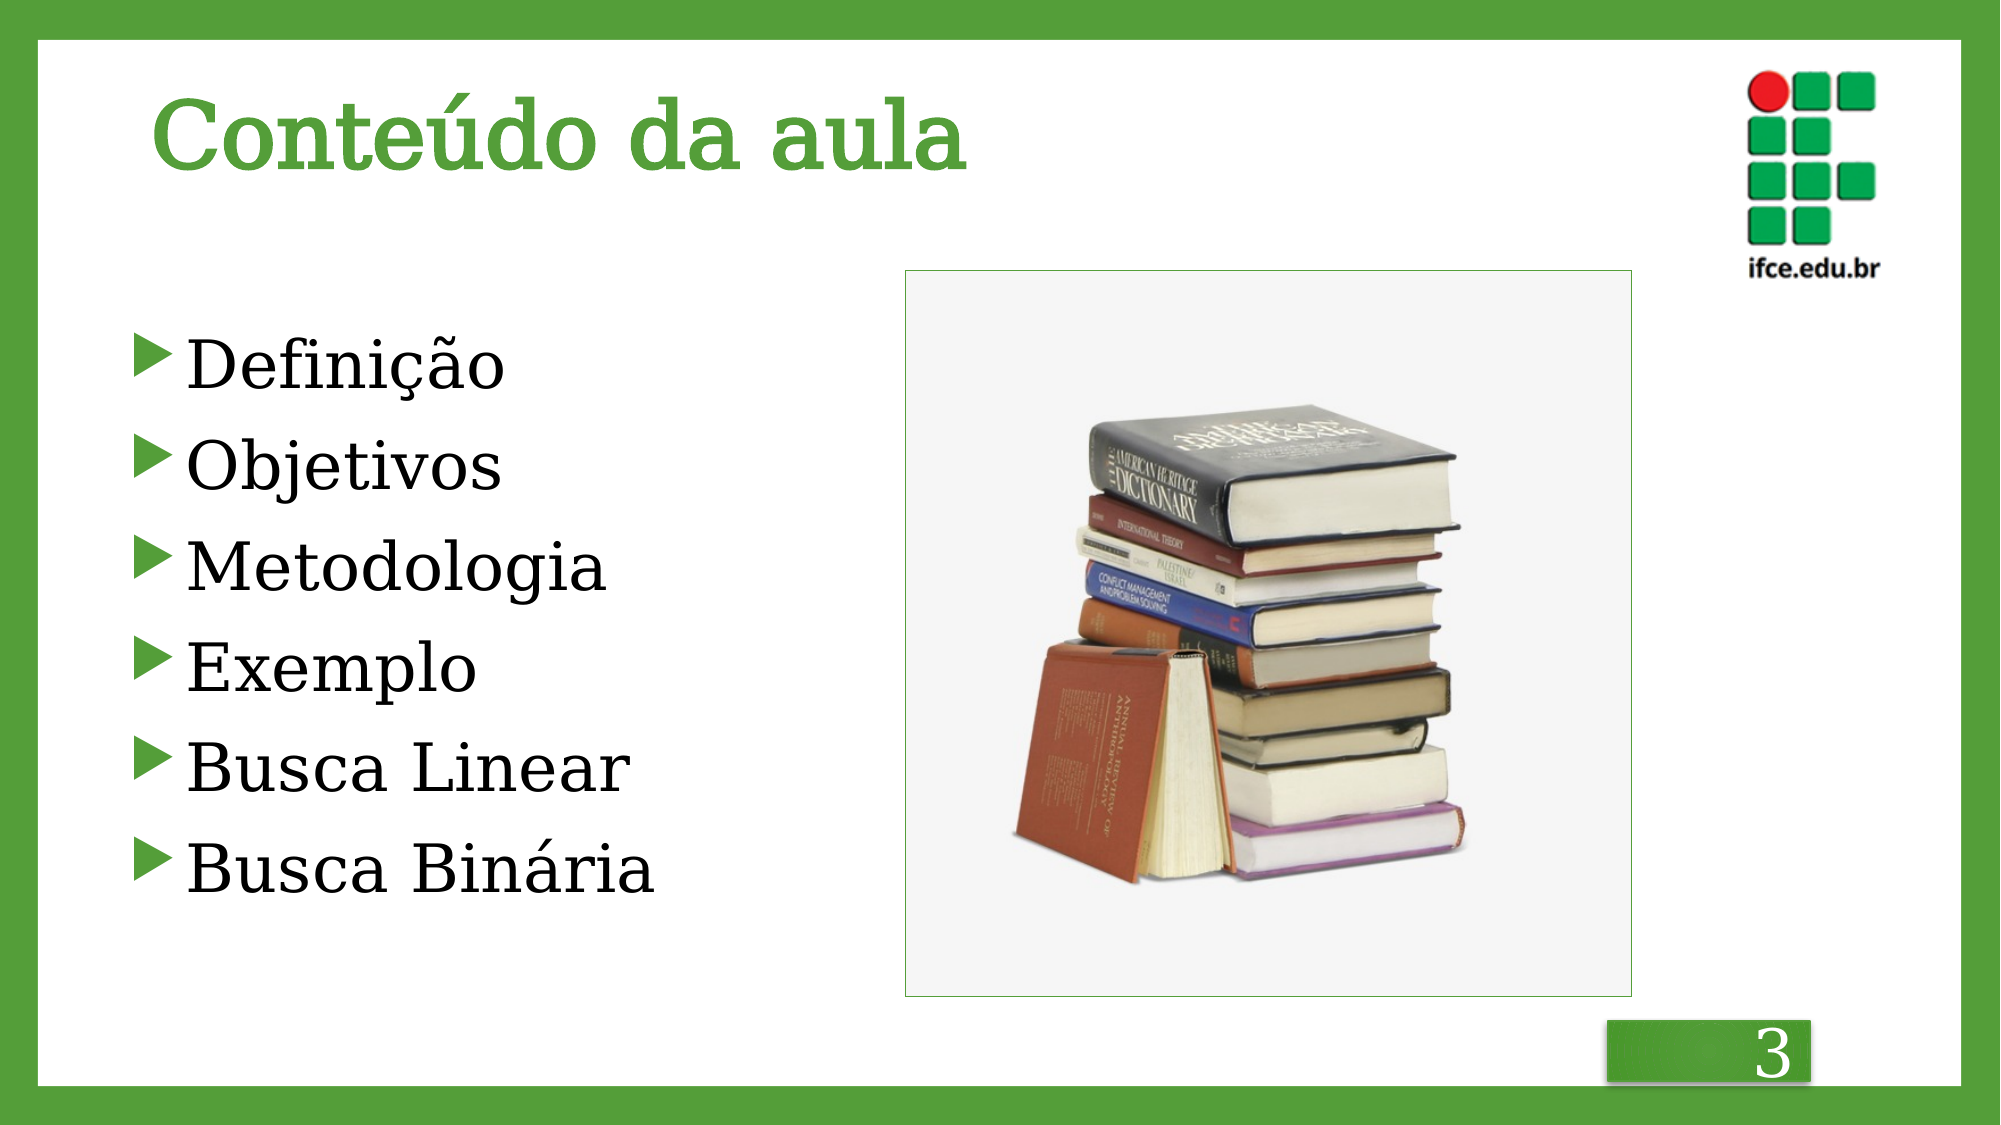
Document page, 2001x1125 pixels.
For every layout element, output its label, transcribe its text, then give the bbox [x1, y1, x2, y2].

picture [1661, 45, 1957, 296]
title Conteúdo da aula [135, 75, 1656, 201]
picture [905, 270, 1632, 997]
text_box Definição Objetivos Metodologia Exemplo Busca Linear Busca Binária [114, 314, 883, 905]
slide_number 3 [1607, 1020, 1811, 1082]
